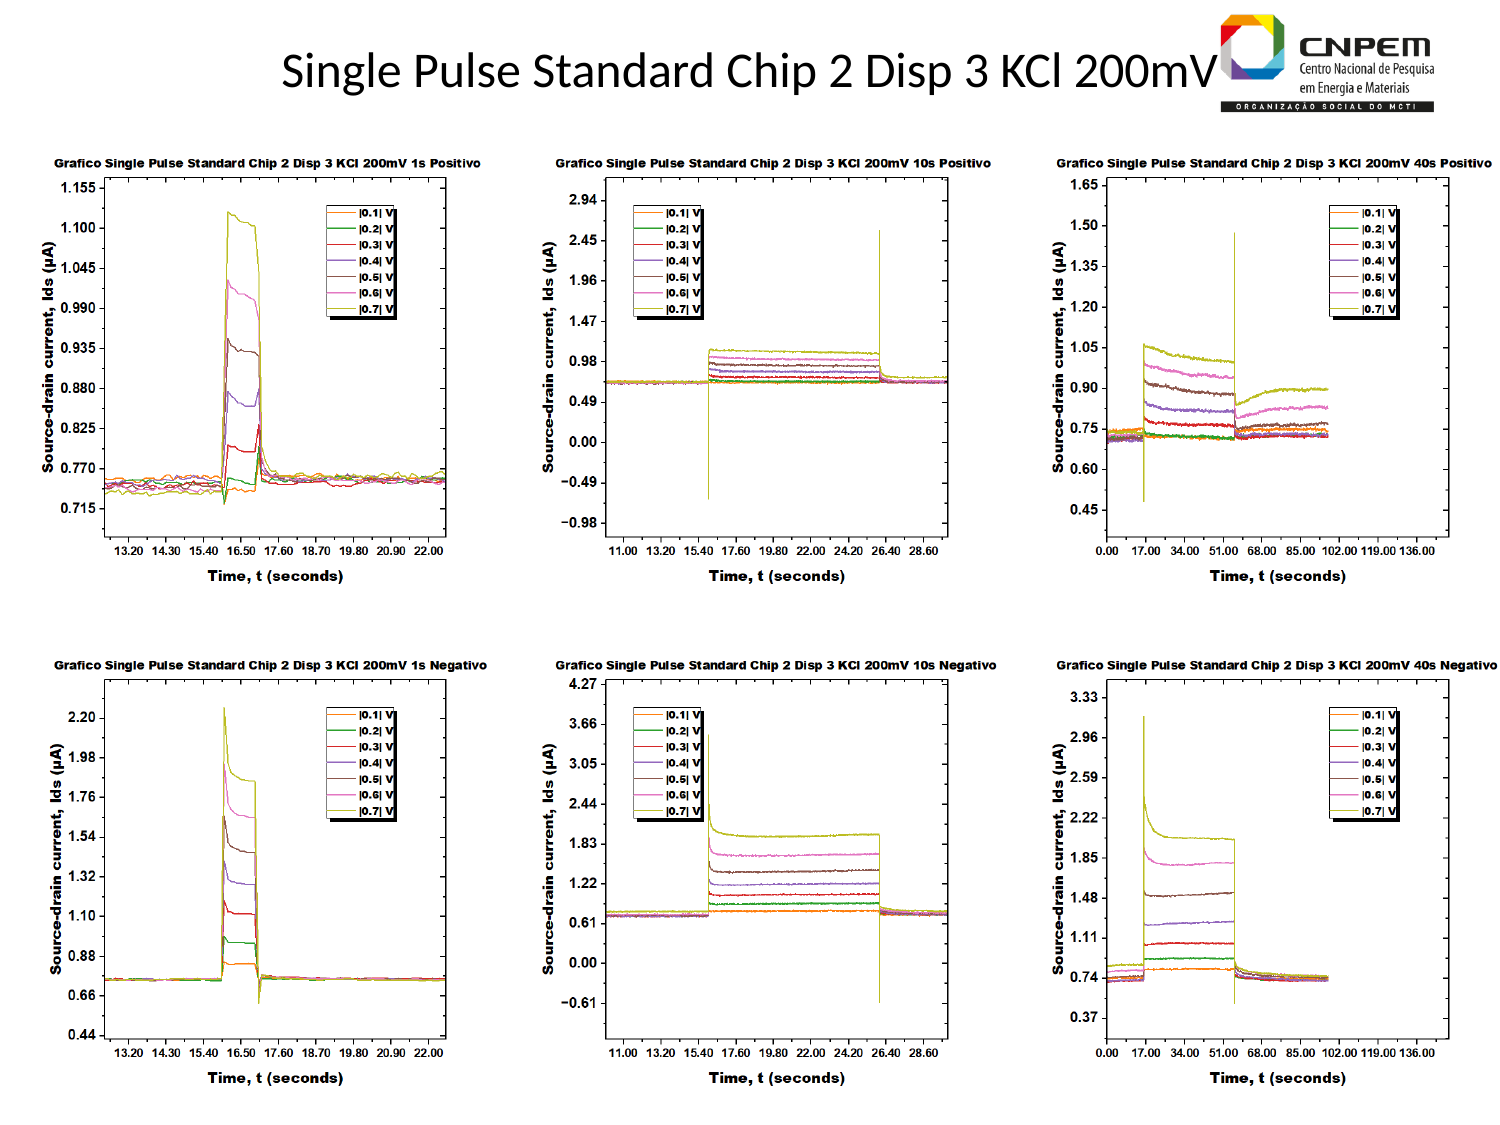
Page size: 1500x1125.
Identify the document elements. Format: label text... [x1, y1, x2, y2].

text_box Single Pulse Standard Chip 2 Disp 3 KCl 200mV [266, 29, 1194, 105]
picture [14, 1, 1500, 1122]
